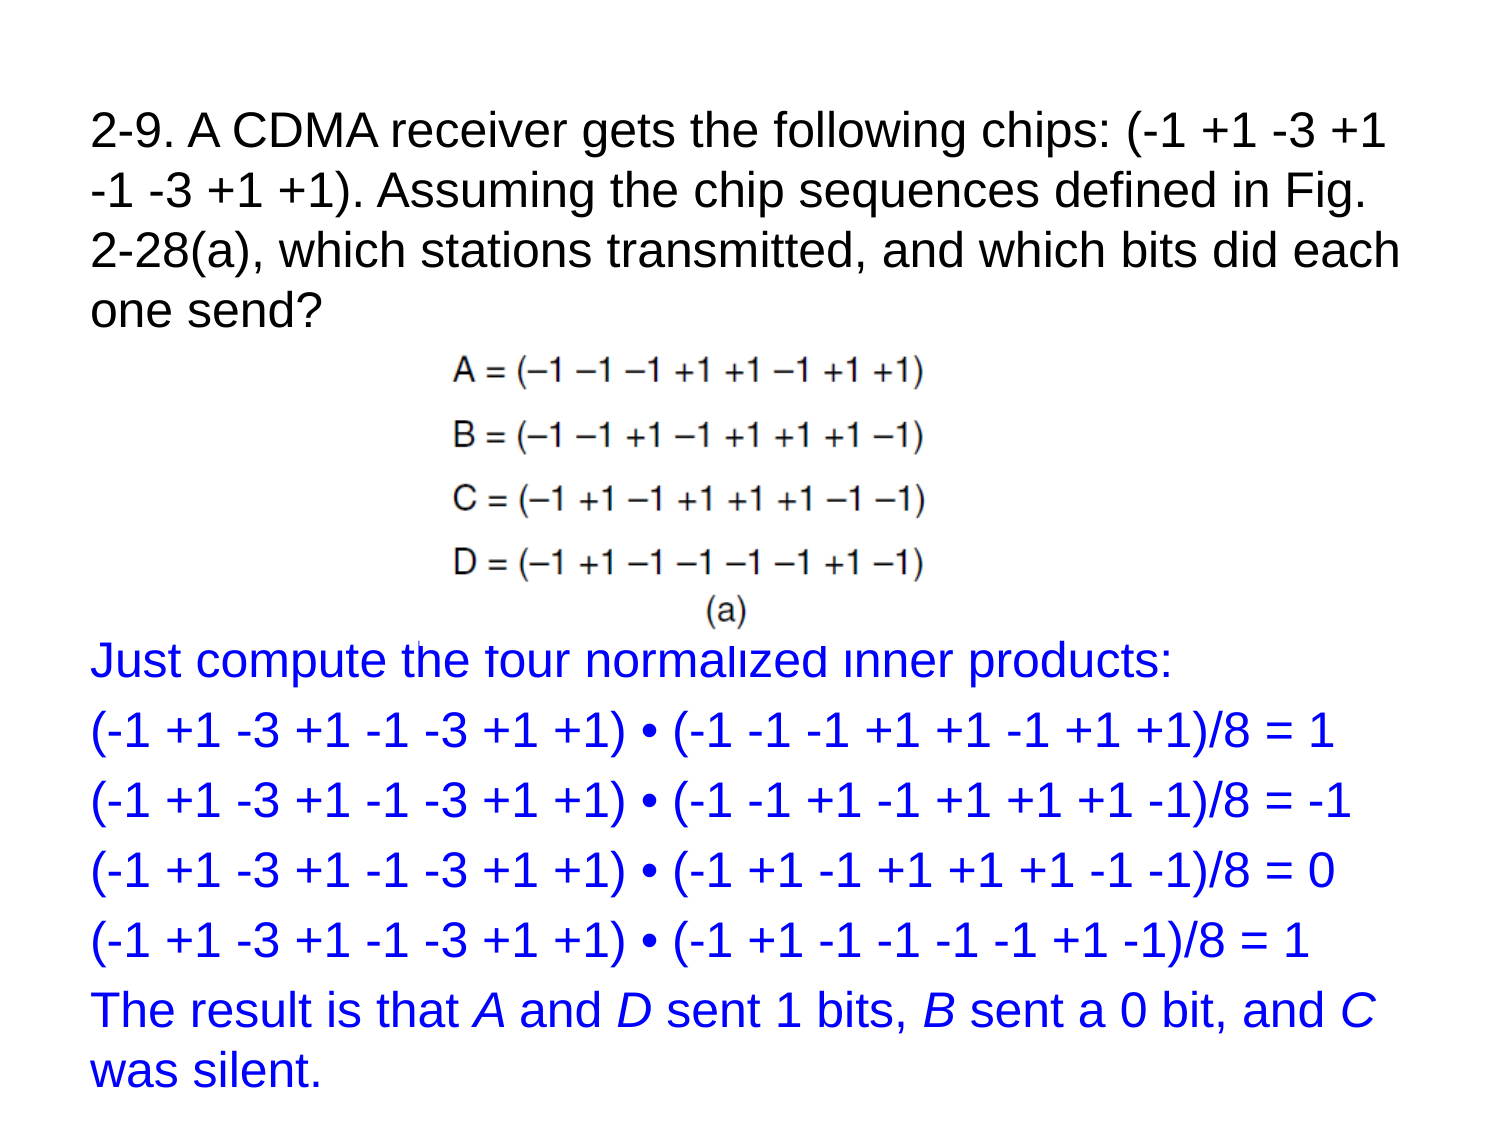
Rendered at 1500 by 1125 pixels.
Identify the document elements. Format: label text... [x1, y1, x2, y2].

list 2-9. A CDMA receiver gets the following chips: (-1 +1 -3 +1 -1 -3 +1 +1). Assuming the chip sequences defined in Fig. 2-28(a), which stations transmitted, and which bits did each one send? Just compute the four normalized inner products: (-1 +1 -3 +1 -1 -3 +1 +1) • (-1 -1 -1 +1 +1 -1 +1 +1)/8 = 1 (-1 +1 -3 +1 -1 -3 +1 +1) • (-1 -1 +1 -1 +1 +1 +1 -1)/8 = -1 (-1 +1 -3 +1 -1 -3 +1 +1) • (-1 +1 -1 +1 +1 +1 -1 -1)/8 = 0 (-1 +1 -3 +1 -1 -3 +1 +1) • (-1 +1 -1 -1 -1 -1 +1 -1)/8 = 1 The result is that A and D sent 1 bits, B sent a 0 bit, and C was silent. [74, 89, 1426, 1000]
picture [419, 311, 940, 646]
